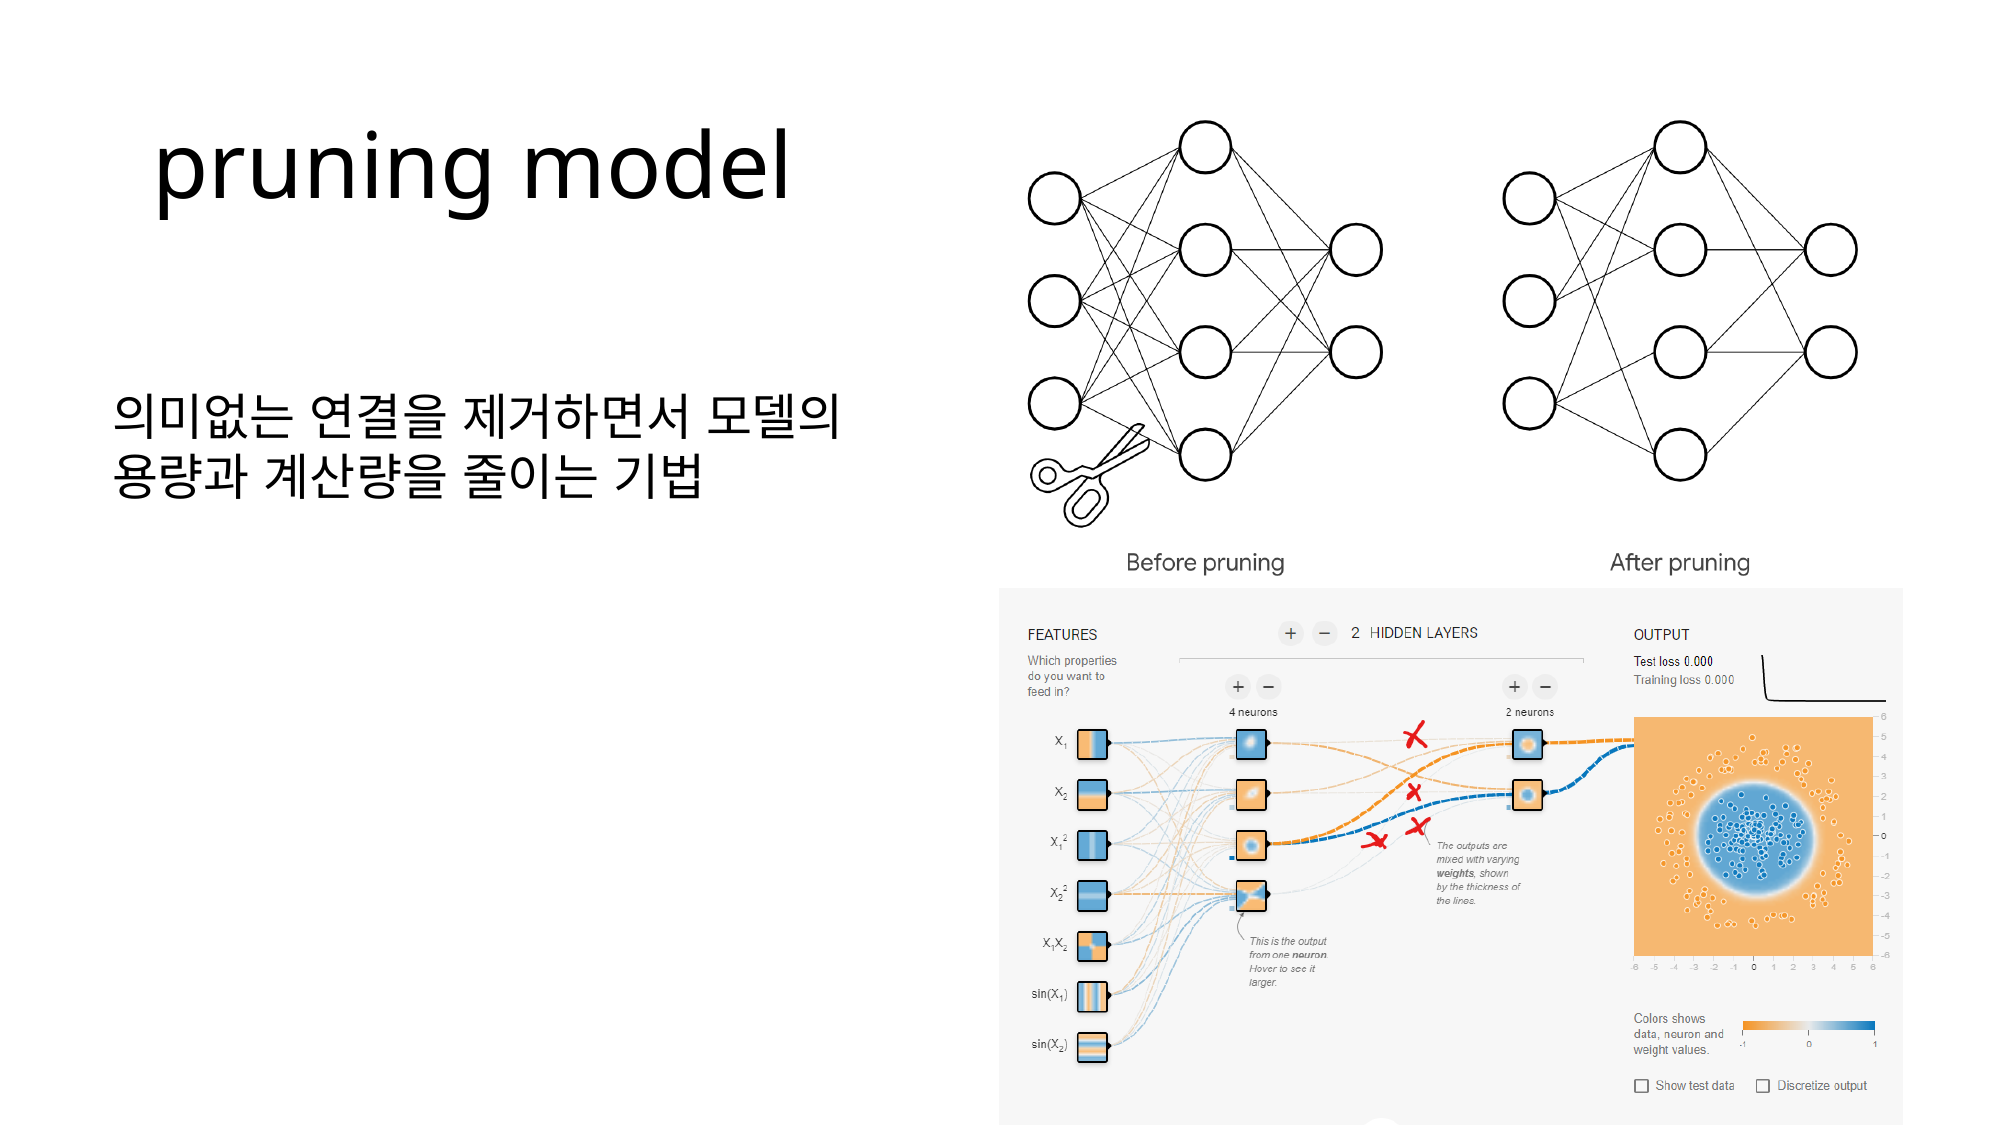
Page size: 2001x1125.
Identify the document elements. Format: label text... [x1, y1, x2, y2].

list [999, 111, 1878, 588]
picture [999, 588, 1903, 1125]
title pruning model [137, 59, 1863, 278]
text_box 의미없는 연결을 제거하면서 모델의 용량과 계산량을 줄이는 기법 [97, 378, 975, 603]
